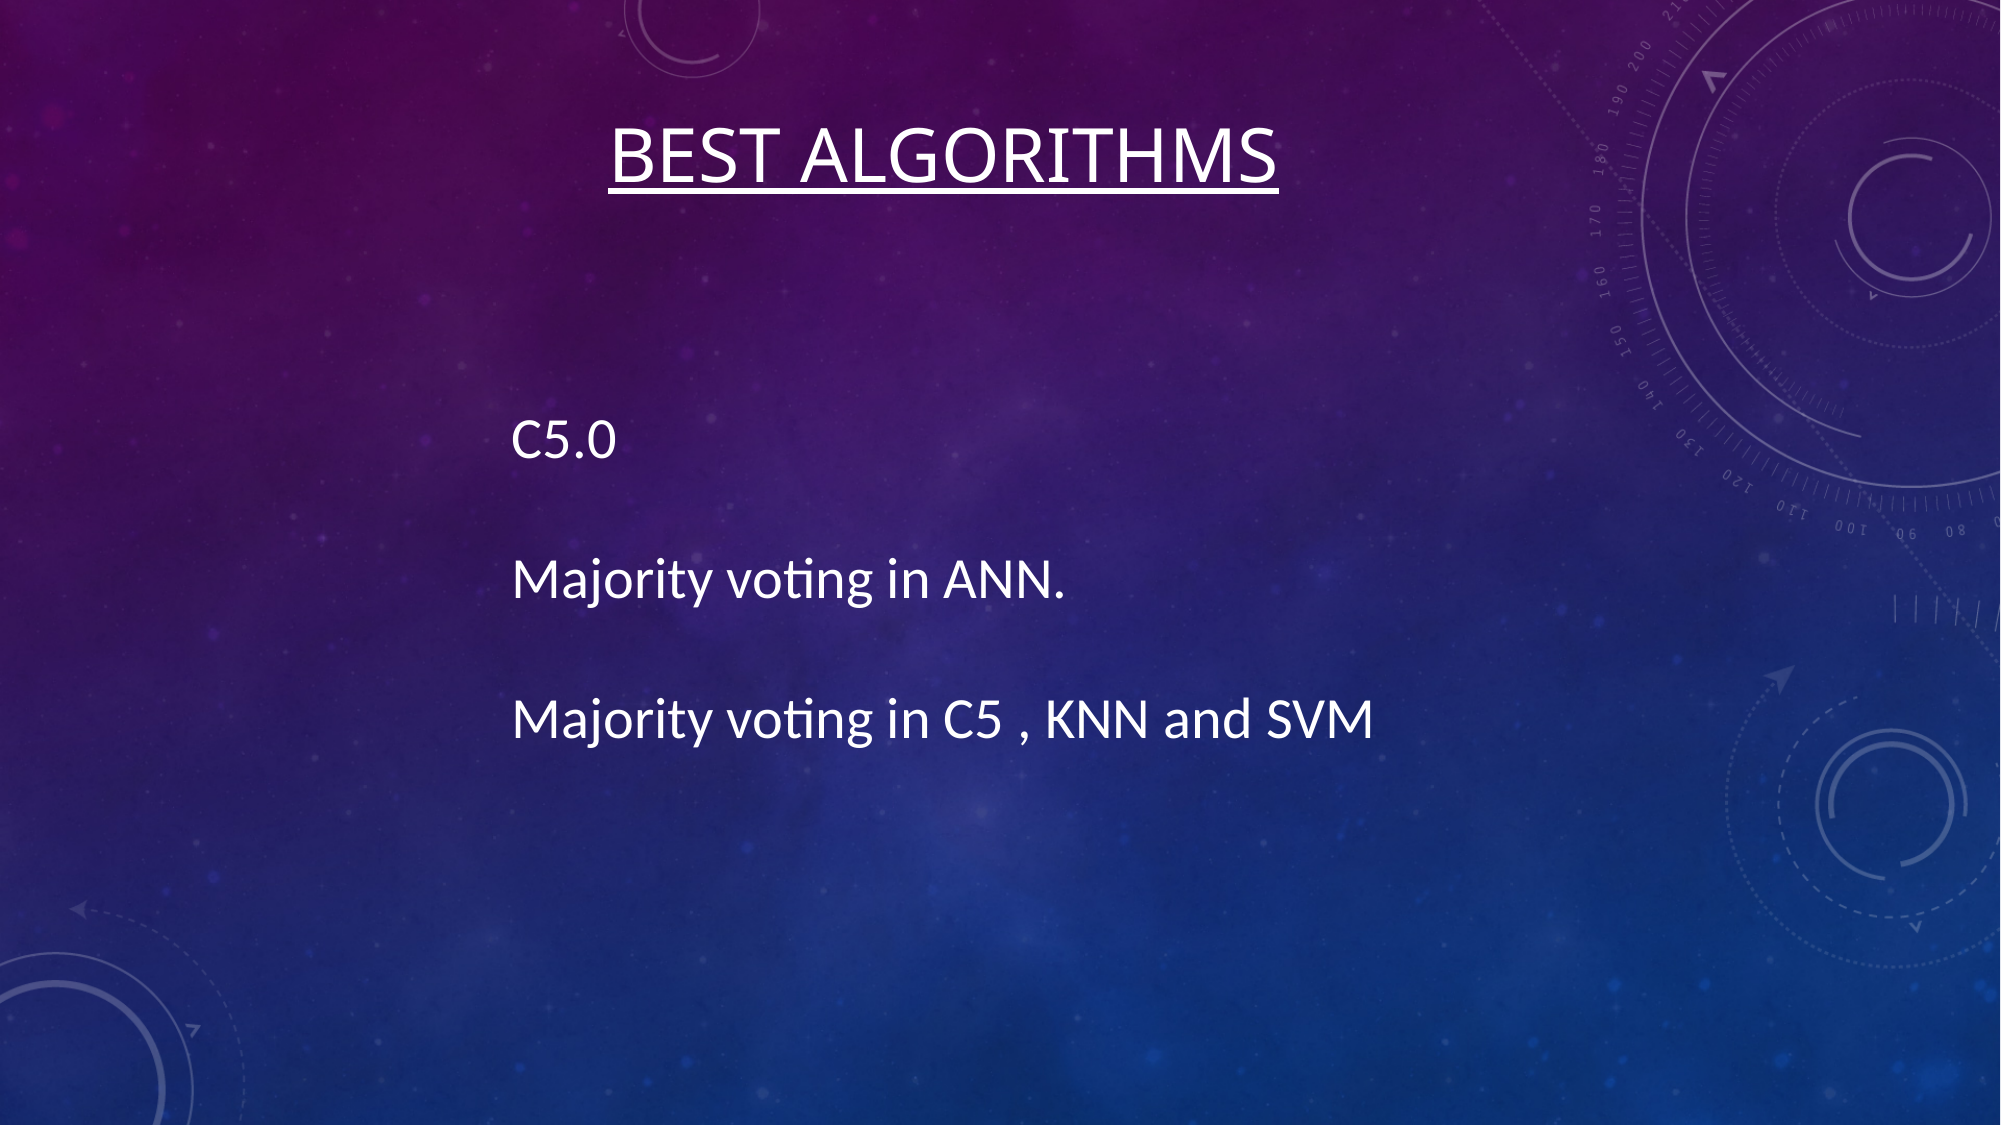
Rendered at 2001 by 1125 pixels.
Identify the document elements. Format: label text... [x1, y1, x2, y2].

title BEST ALGORITHMS [112, 99, 1775, 339]
picture [0, 0, 2001, 1125]
list C5.0 Majority voting in ANN. Majority voting in C5 , KNN and SVM [112, 351, 1775, 950]
